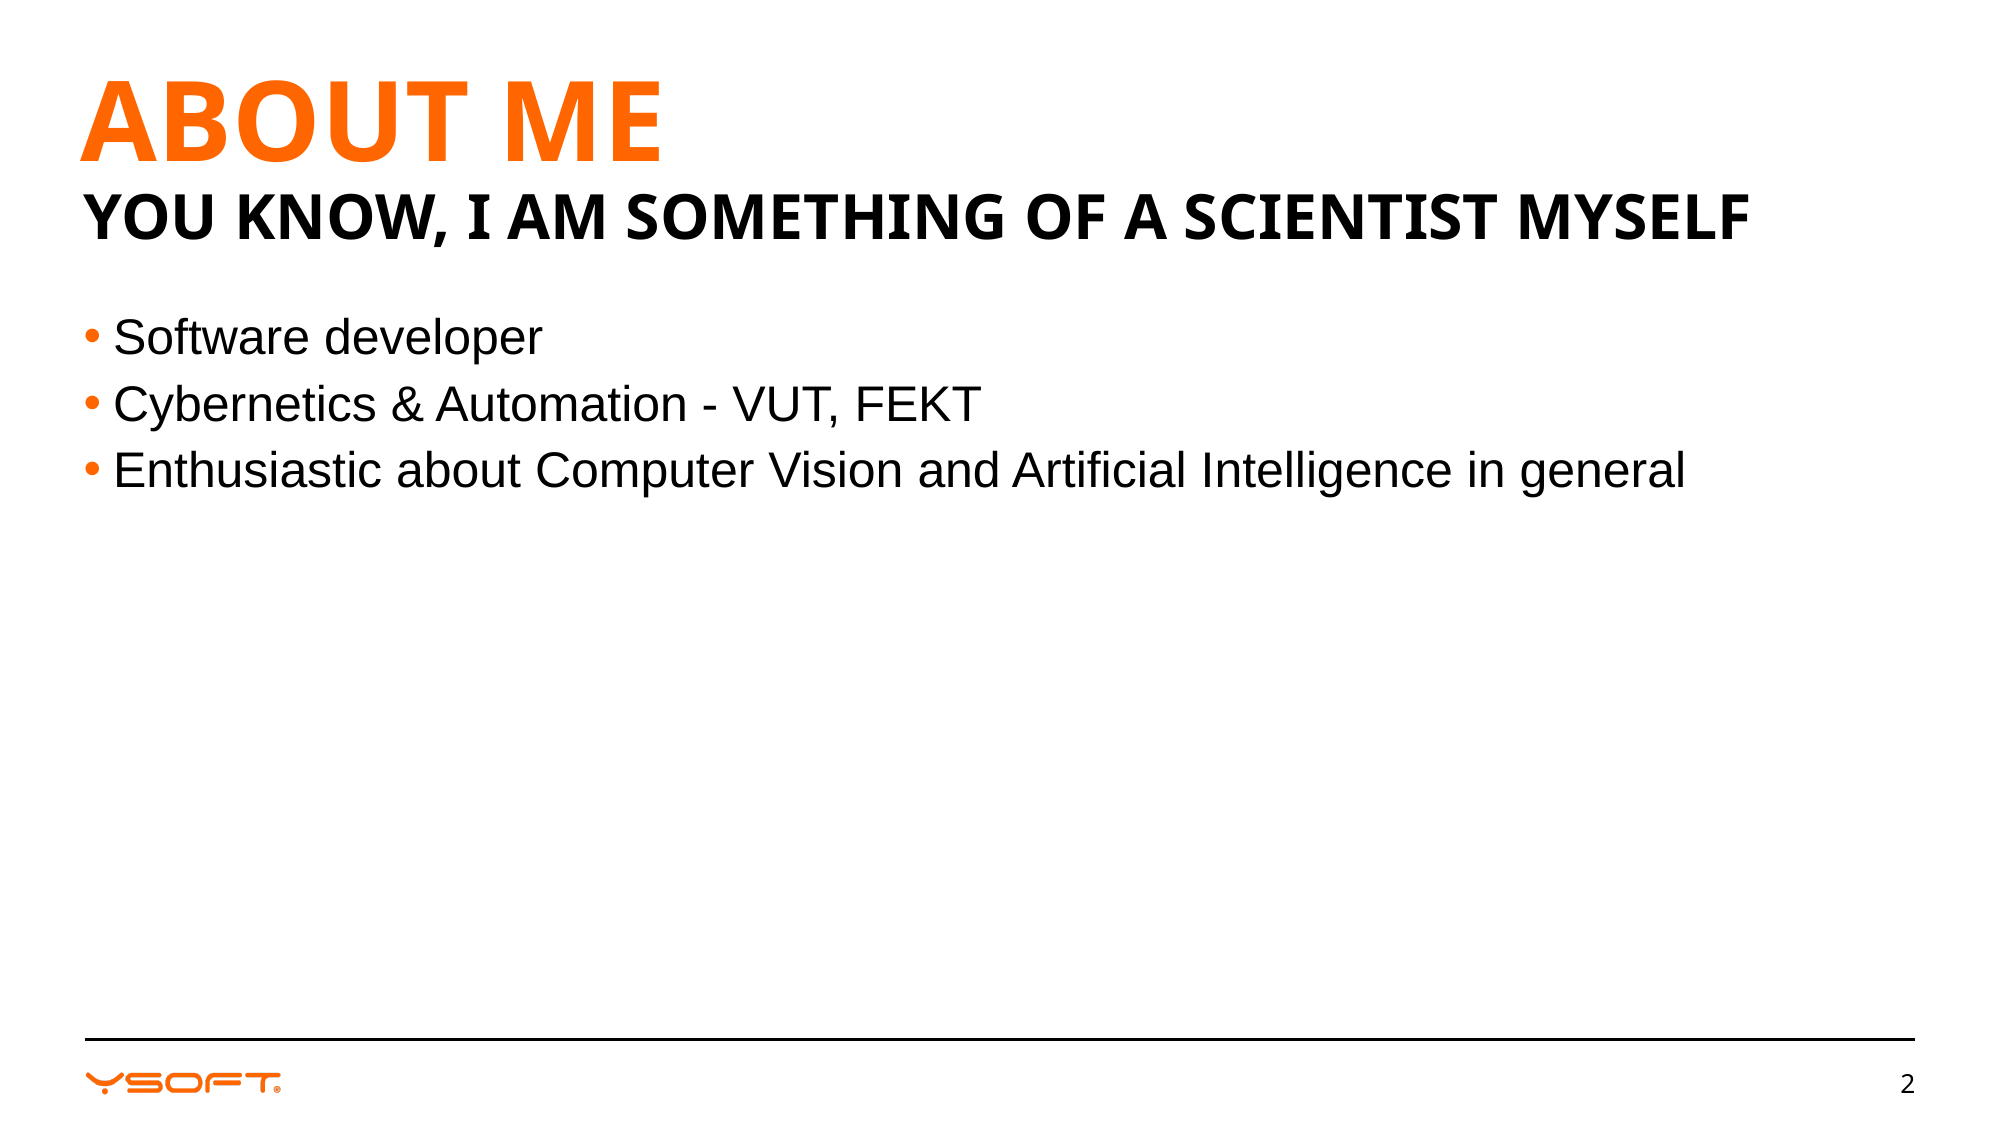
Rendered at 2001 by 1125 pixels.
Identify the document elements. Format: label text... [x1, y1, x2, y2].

list You know, I am something of a scientist myself [65, 199, 1938, 266]
title About me [65, 53, 1938, 199]
list Software developer Cybernetics & Automation - VUT, FEKT Enthusiastic about Computer Vision and Artificial Intelligence in general [65, 299, 1938, 513]
picture [84, 1071, 281, 1095]
